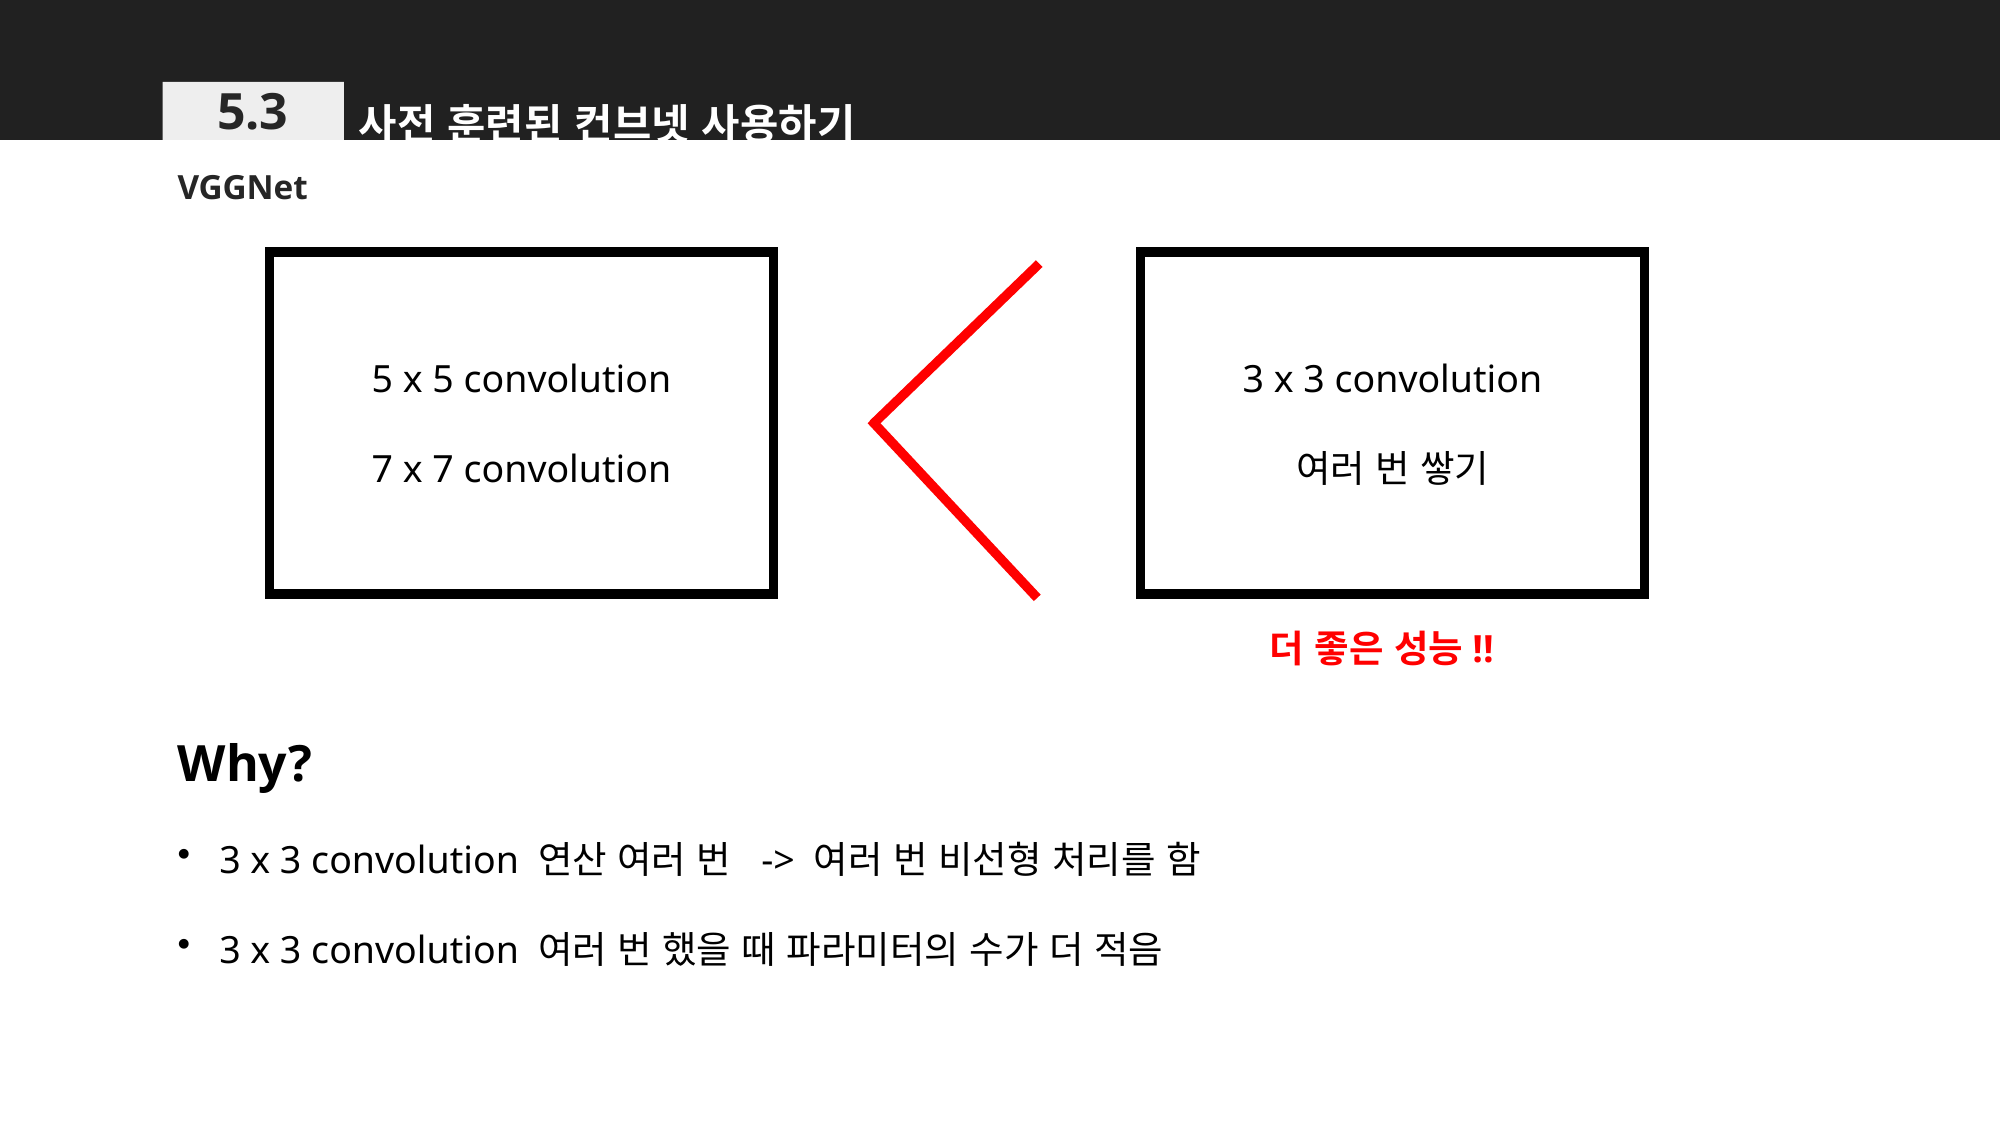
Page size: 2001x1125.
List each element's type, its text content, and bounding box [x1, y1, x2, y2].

text_box [161, 81, 202, 141]
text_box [871, 419, 1038, 598]
text_box 사전 훈련된 컨브넷 사용하기 [343, 65, 1180, 156]
text_box Why? 3 x 3 convolution 연산 여러 번 -> 여러 번 비선형 처리를 함 3 x 3 convolution 여러 번 했을 때 파라미터의 수가 더 적음 [162, 723, 1994, 980]
text_box 5 x 5 convolution 7 x 7 convolution [268, 251, 775, 595]
text_box 3 x 3 convolution 여러 번 쌓기 [1140, 251, 1646, 595]
text_box [304, 81, 345, 138]
text_box 5.3 [202, 72, 304, 138]
text_box VGGNet [162, 138, 955, 214]
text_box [872, 263, 1040, 424]
text_box 더 좋은 성능!! [1255, 617, 1675, 678]
text_box [0, 0, 2000, 141]
